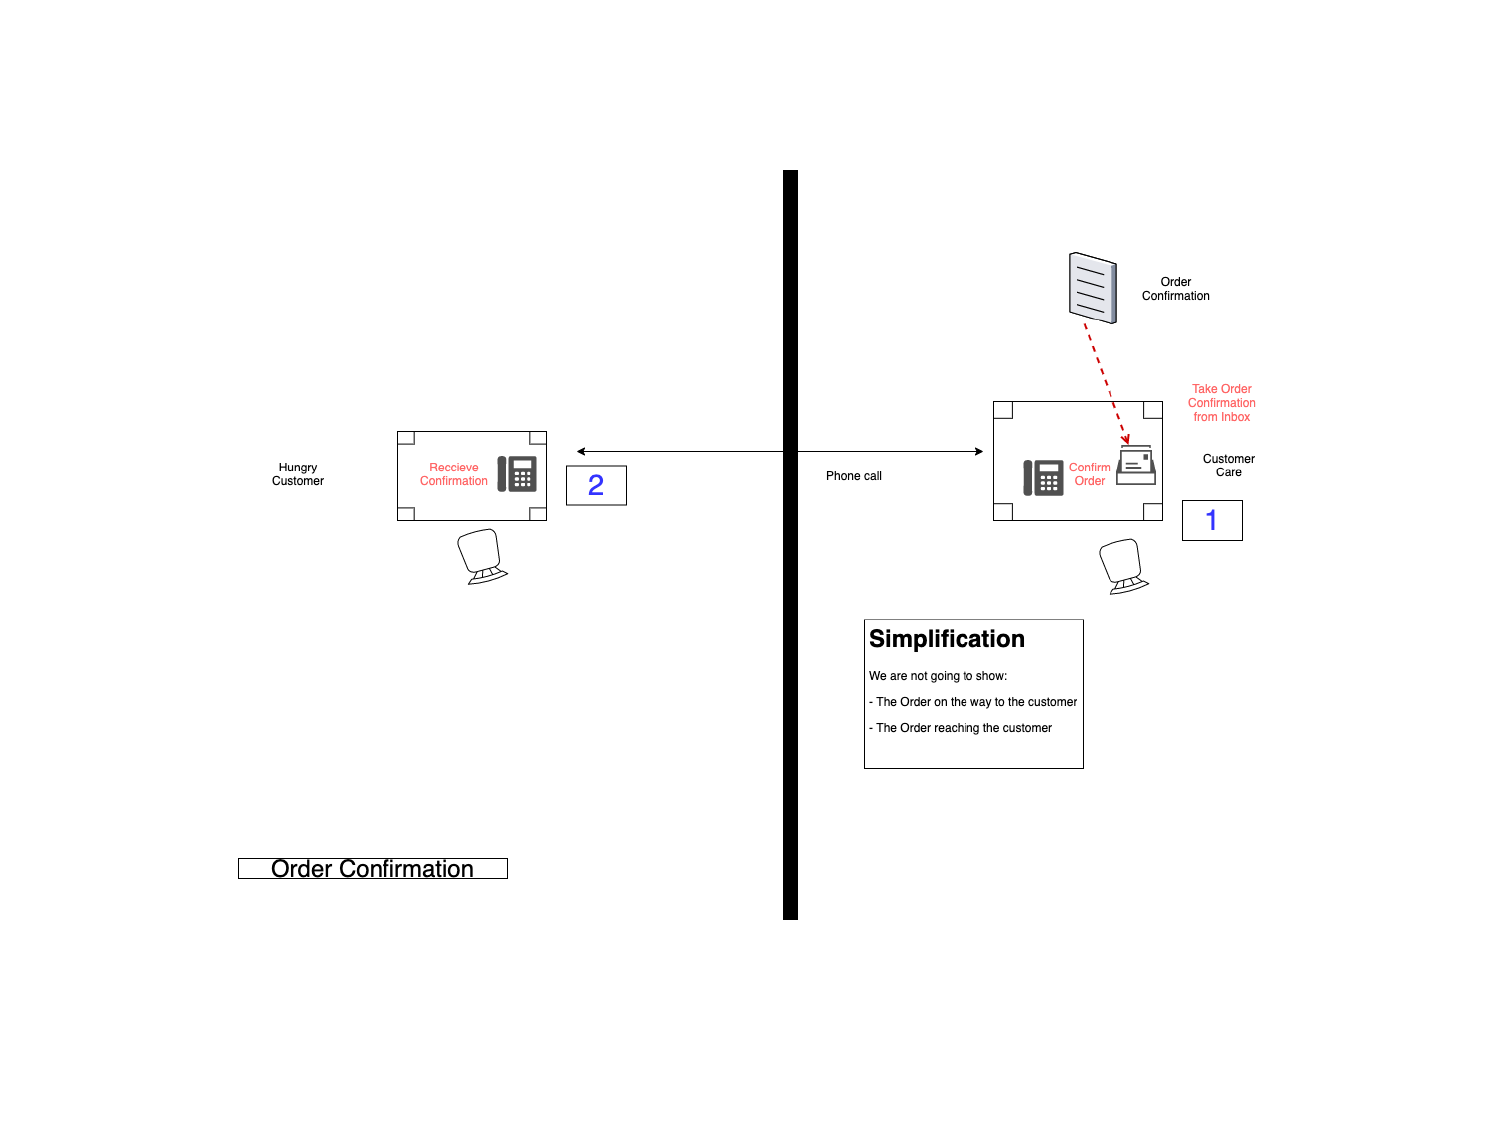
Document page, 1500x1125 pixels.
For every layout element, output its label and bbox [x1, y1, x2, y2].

picture [238, 170, 1256, 920]
